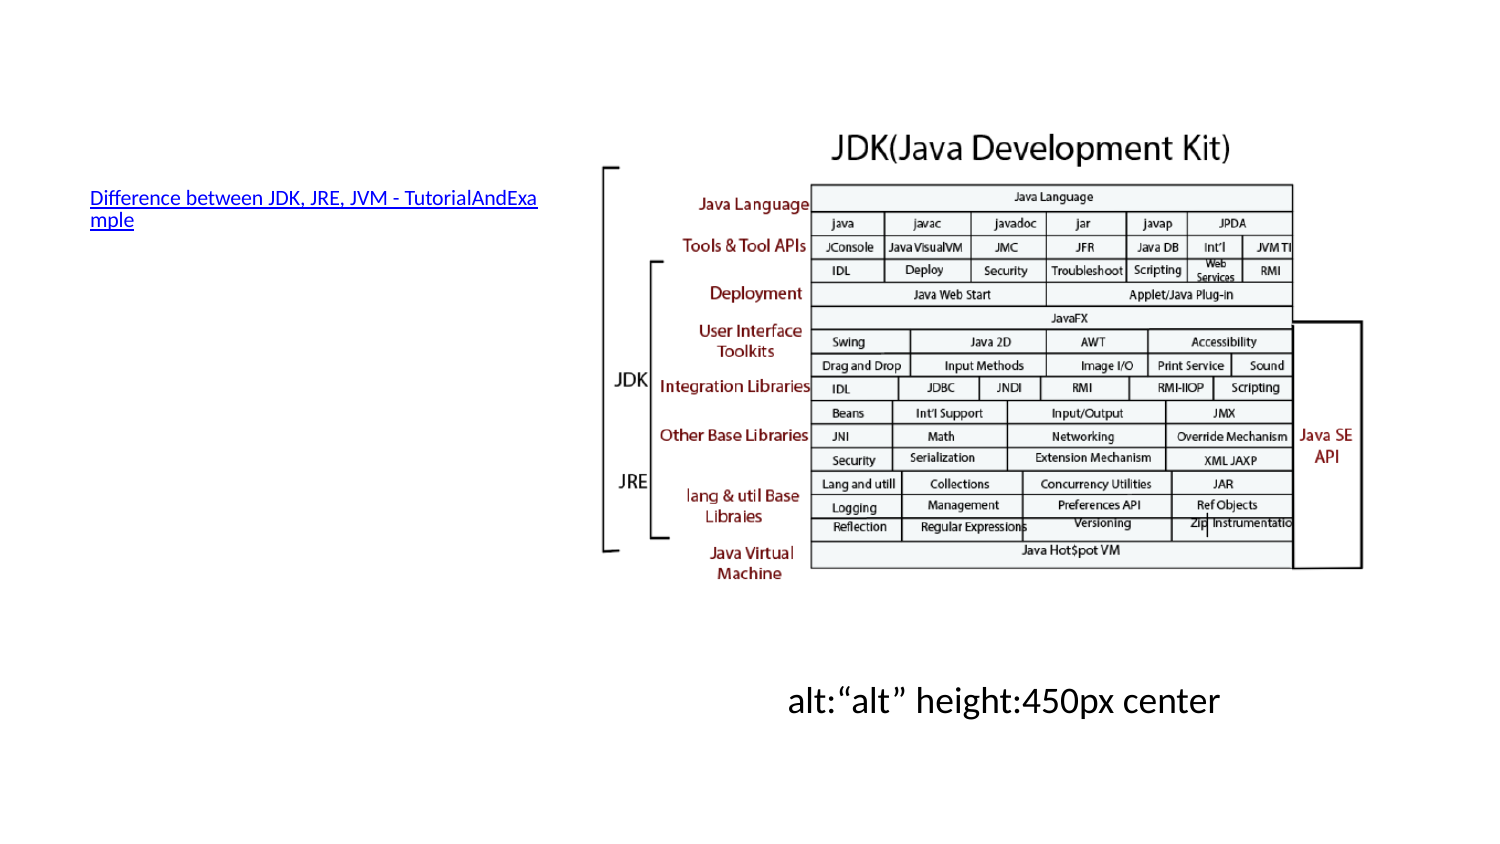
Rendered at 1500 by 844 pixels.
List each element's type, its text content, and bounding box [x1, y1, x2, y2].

list Difference between JDK, JRE, JVM - TutorialAndExample [75, 176, 569, 754]
text_box alt:“alt” height:450px center [585, 668, 1423, 753]
picture [585, 105, 1424, 596]
